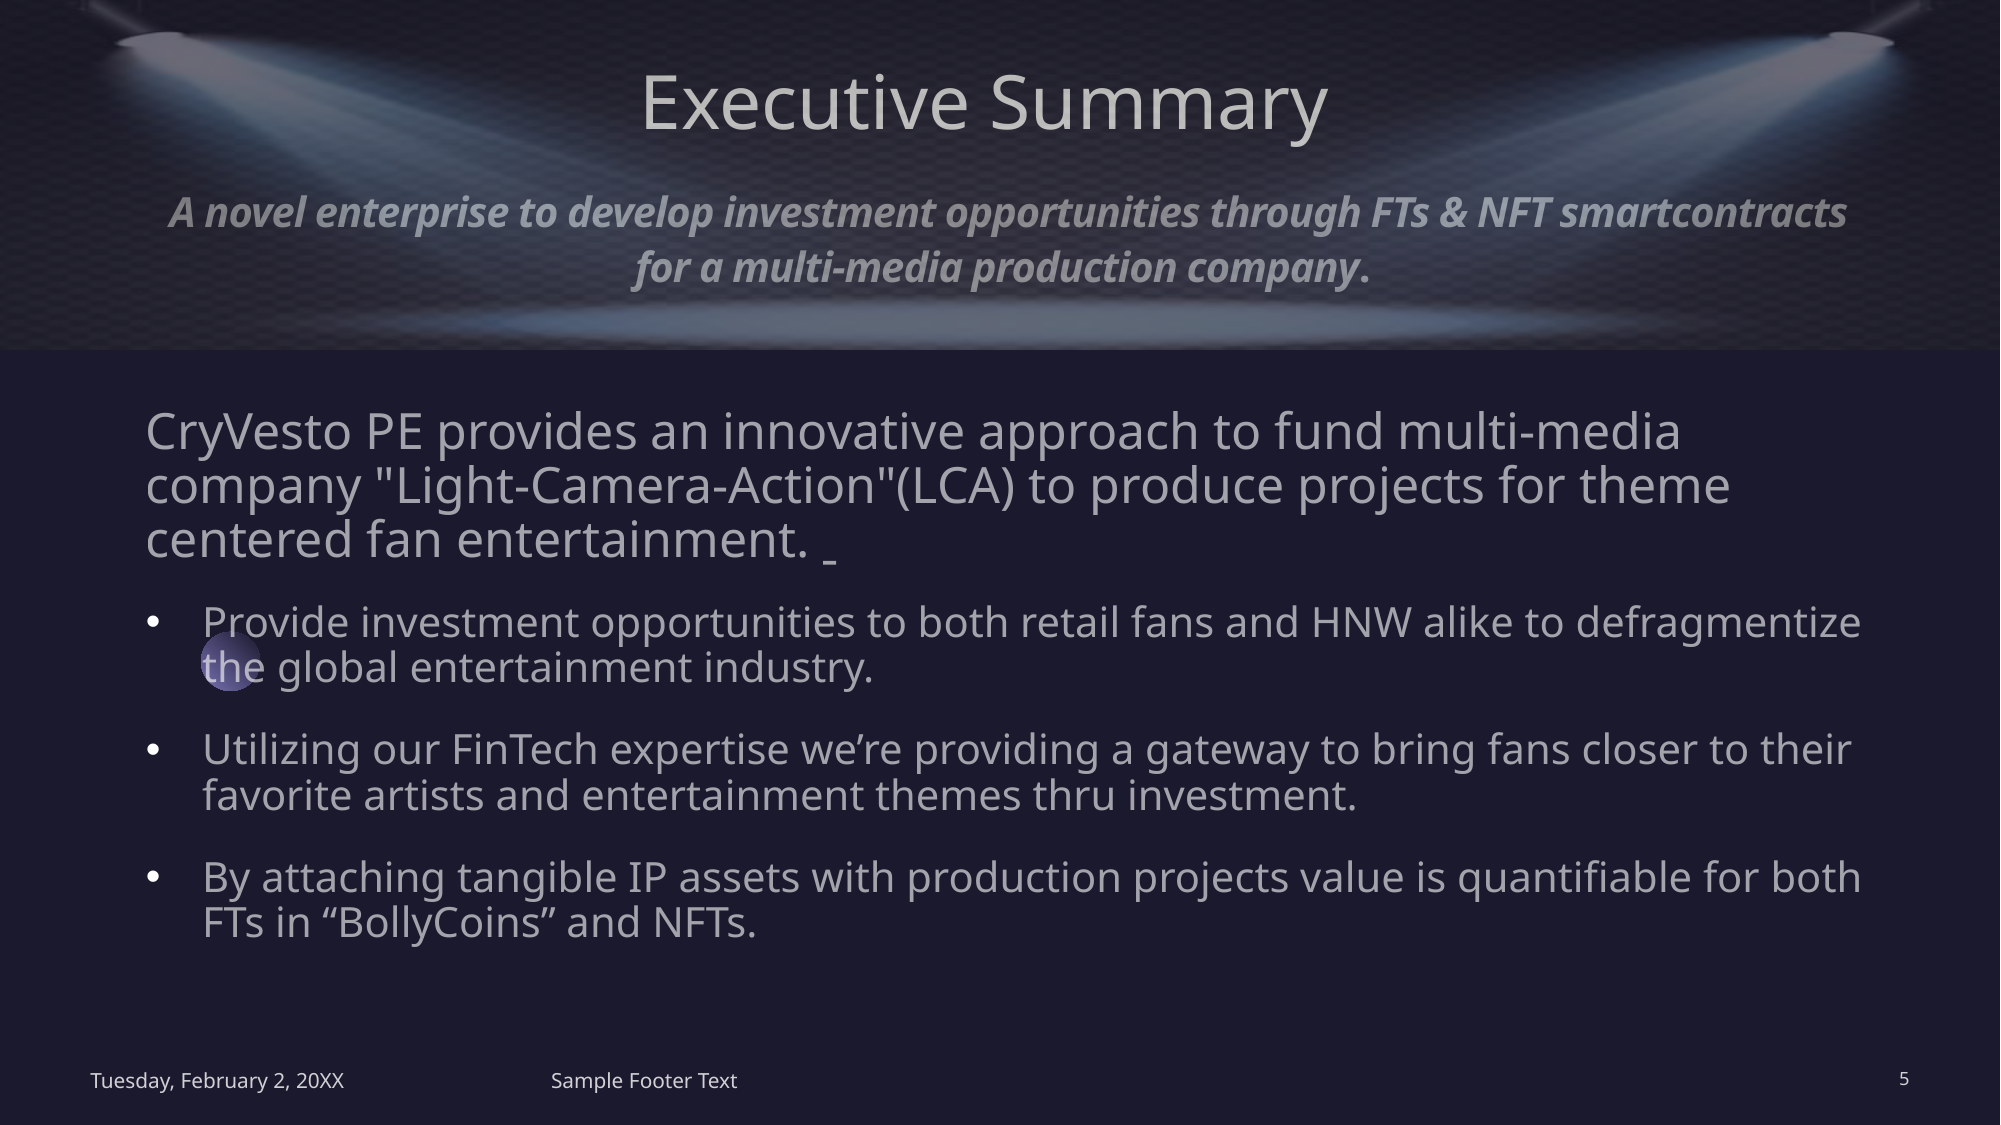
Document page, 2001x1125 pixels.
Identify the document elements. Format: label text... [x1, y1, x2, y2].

picture [0, 0, 2000, 350]
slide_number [90, 1067, 522, 1093]
list A novel enterprise to develop investment opportunities through FTs & NFT smartcontracts for a multi-media production company. CryVesto PE provides an innovative approach to fund multi-media company "Light-Camera-Action"(LCA) to produce projects for theme centered fan entertainment. Provide investment opportunities to both retail fans and HNW alike to defragmentize the global entertainment industry. Utilizing our FinTech expertise we’re providing a gateway to bring fans closer to their favorite artists and entertainment themes thru investment. By attaching tangible IP assets with production projects value is quantifiable for both FTs in “BollyCoins” and NFTs. [145, 350, 1870, 981]
footer Sample Footer Text [551, 1067, 1598, 1093]
slide_number 5 [1632, 1067, 1910, 1093]
